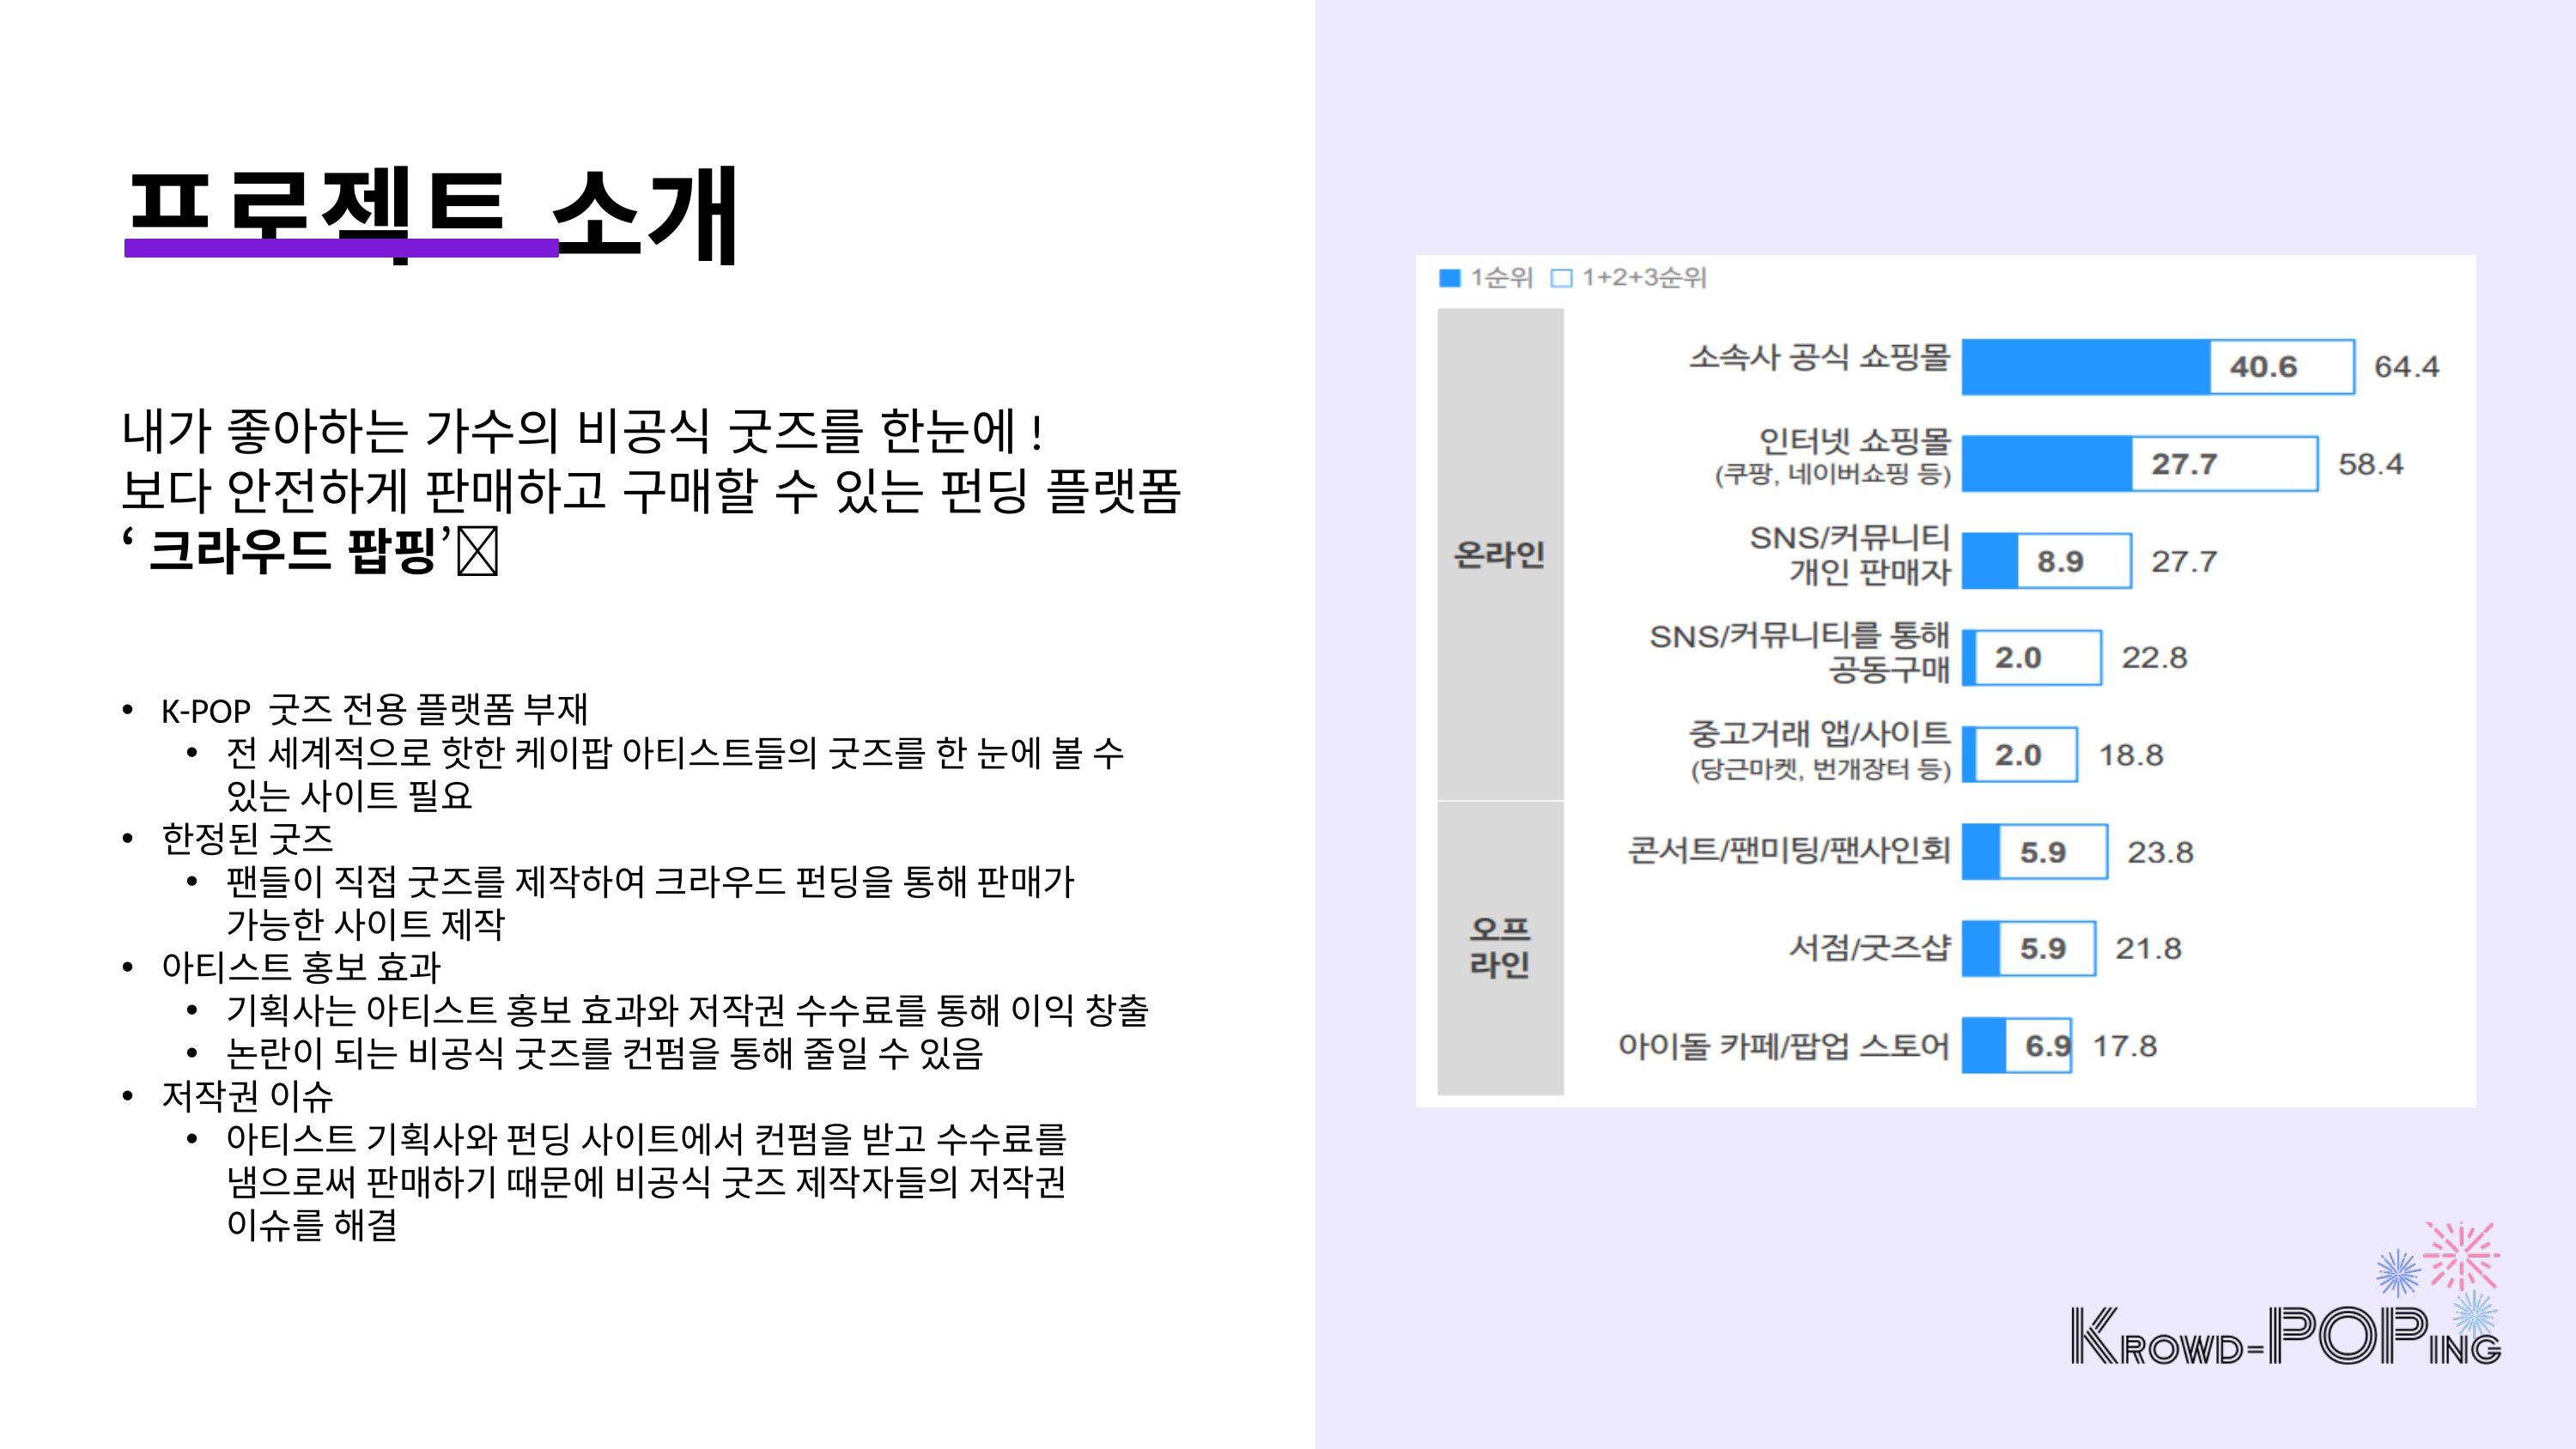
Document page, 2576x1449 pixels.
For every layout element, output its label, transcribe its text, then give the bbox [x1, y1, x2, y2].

text_box K-POP 굿즈 전용 플랫폼 부재 전 세계적으로 핫한 케이팝 아티스트들의 굿즈를 한 눈에 볼 수 있는 사이트 필요 한정된 굿즈 팬들이 직접 굿즈를 제작하여 크라우드 펀딩을 통해 판매가 가능한 사이트 제작 아티스트 홍보 효과 기획사는 아티스트 홍보 효과와 저작권 수수료를 통해 이익 창출 논란이 되는 비공식 굿즈를 컨펌을 통해 줄일 수 있음 저작권 이슈 아티스트 기획사와 펀딩 사이트에서 컨펌을 받고 수수료를 냄으로써 판매하기 때문에 비공식 굿즈 제작자들의 저작권 이슈를 해결 [108, 681, 1176, 1296]
text_box [125, 239, 559, 258]
picture [2068, 1222, 2501, 1394]
picture [1416, 255, 2476, 1107]
text_box [1315, 0, 2576, 1449]
text_box 프로젝트 소개 [108, 142, 1249, 284]
text_box 내가 좋아하는 가수의 비공식 굿즈를 한눈에! 보다 안전하게 판매하고 구매할 수 있는 펀딩 플랫폼 ‘크라우드 팝핑’🌟 [107, 393, 1292, 587]
